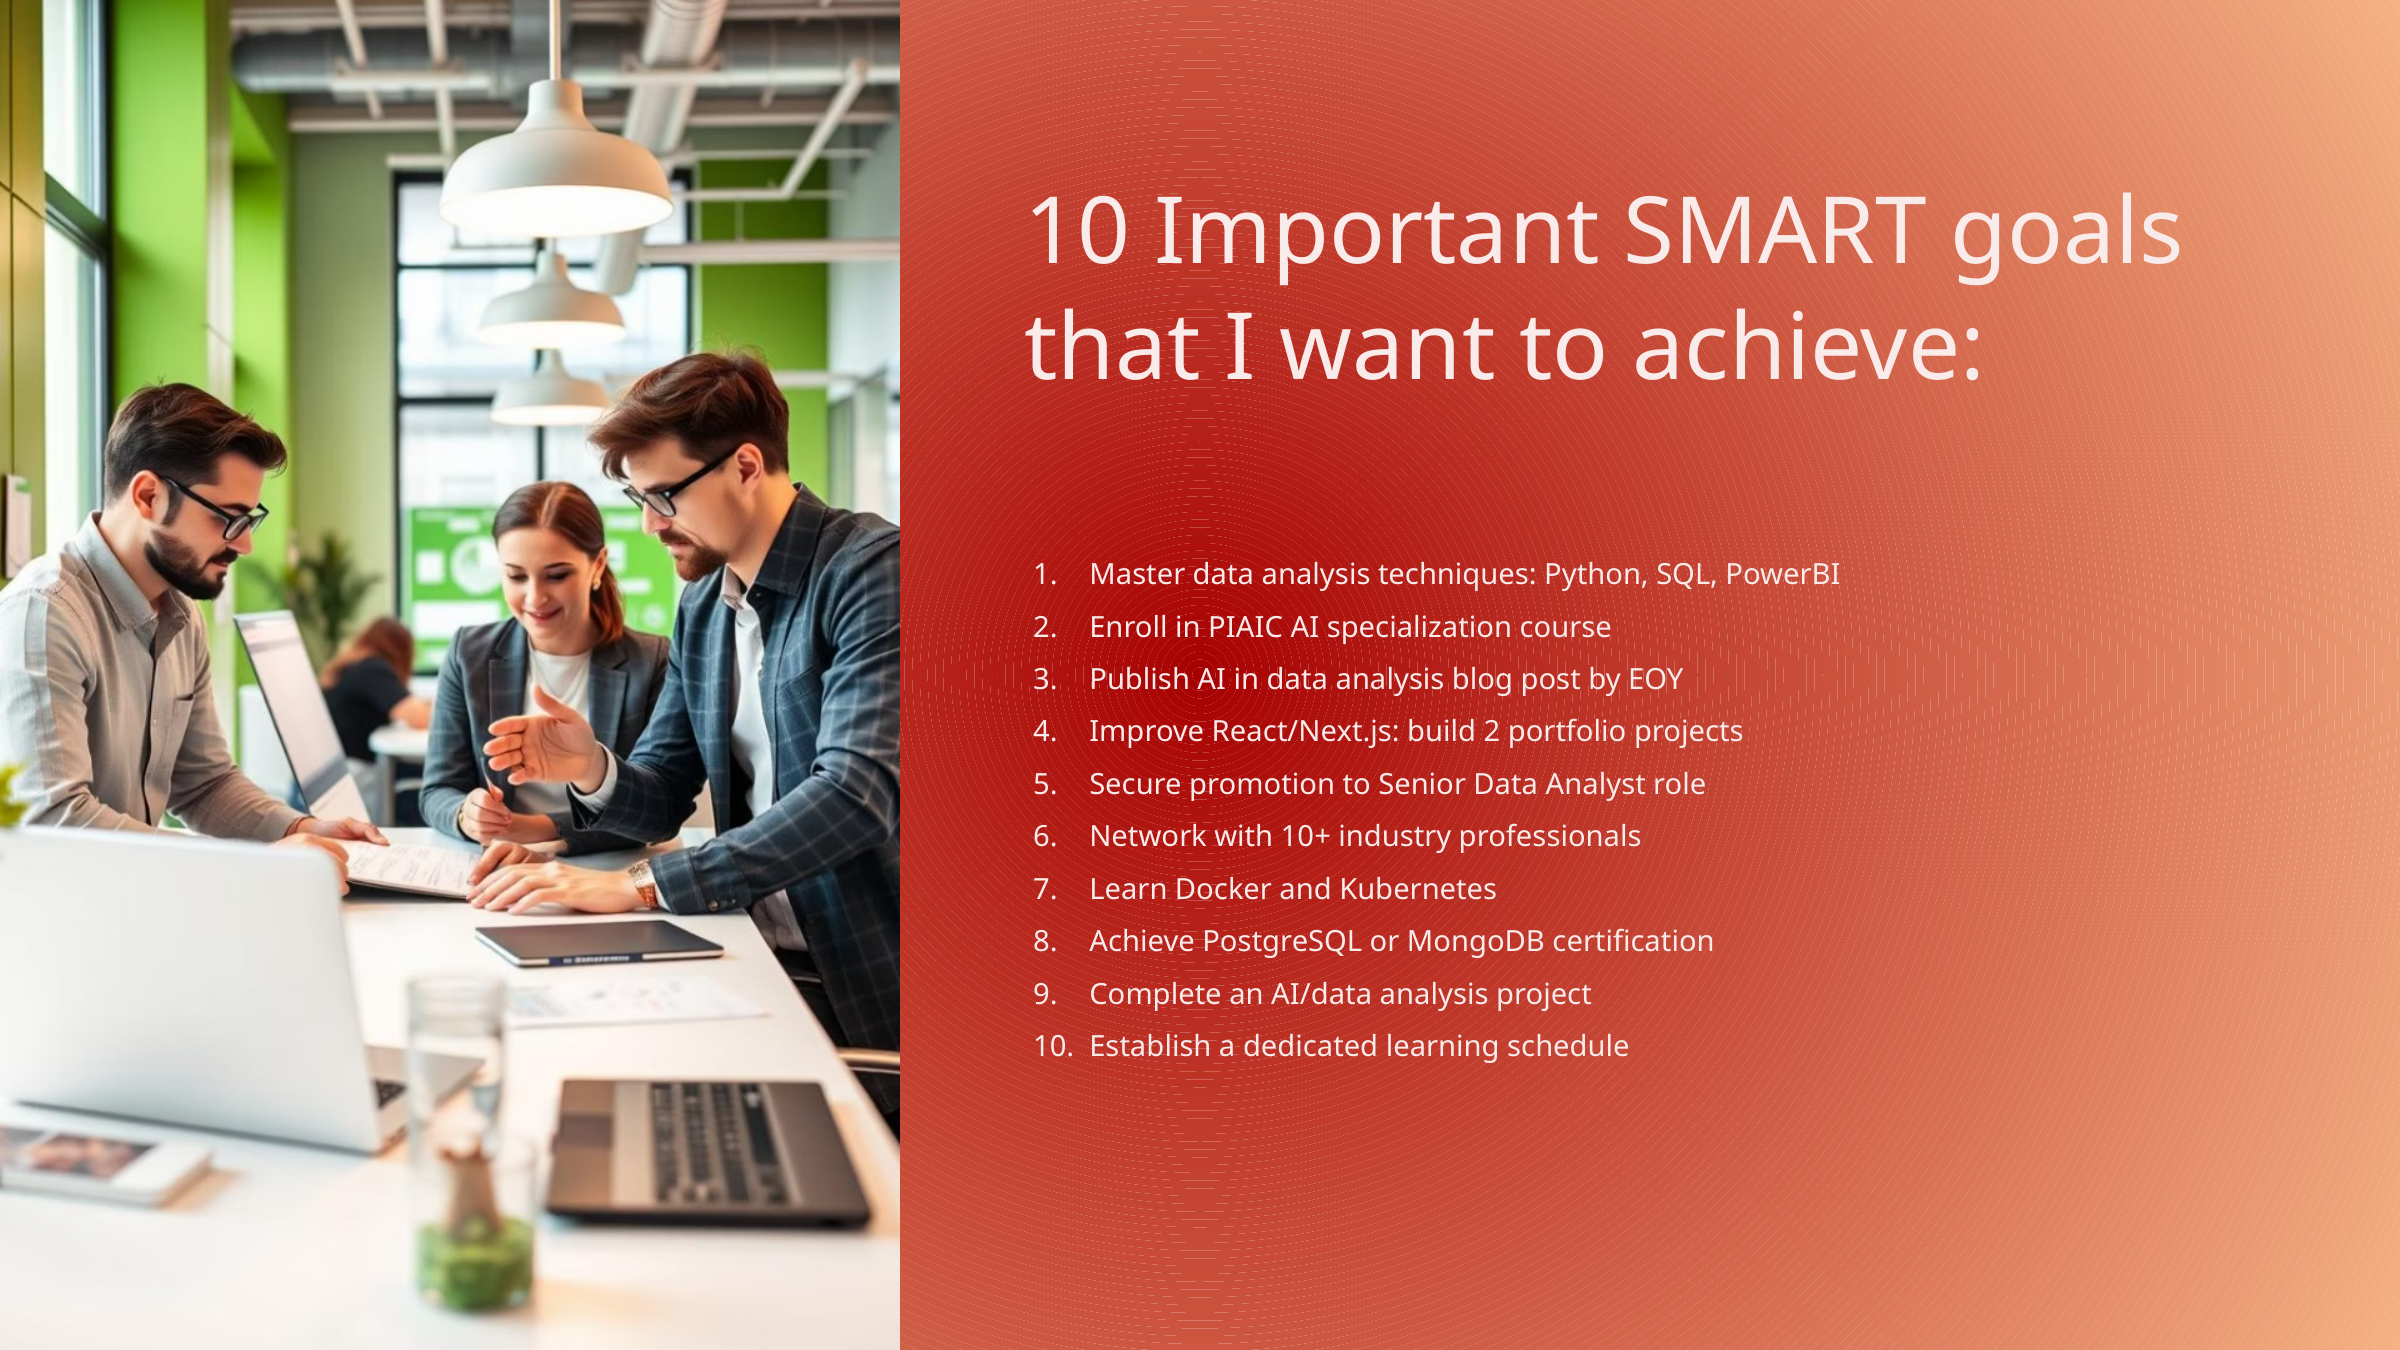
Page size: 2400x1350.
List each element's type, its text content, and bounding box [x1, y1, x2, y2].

text_box 10 Important SMART goals that I want to achieve: [1024, 164, 2276, 468]
text_box Master data analysis techniques: Python, SQL, PowerBI Enroll in PIAIC AI specialization course Publish AI in data analysis blog post by EOY Improve React/Next.js: build 2 portfolio projects Secure promotion to Senior Data Analyst role Network with 10+ industry professionals Learn Docker and Kubernetes Achieve PostgreSQL or MongoDB certification Complete an AI/data analysis project Establish a dedicated learning schedule [1024, 468, 2276, 1185]
picture [0, 0, 900, 1350]
